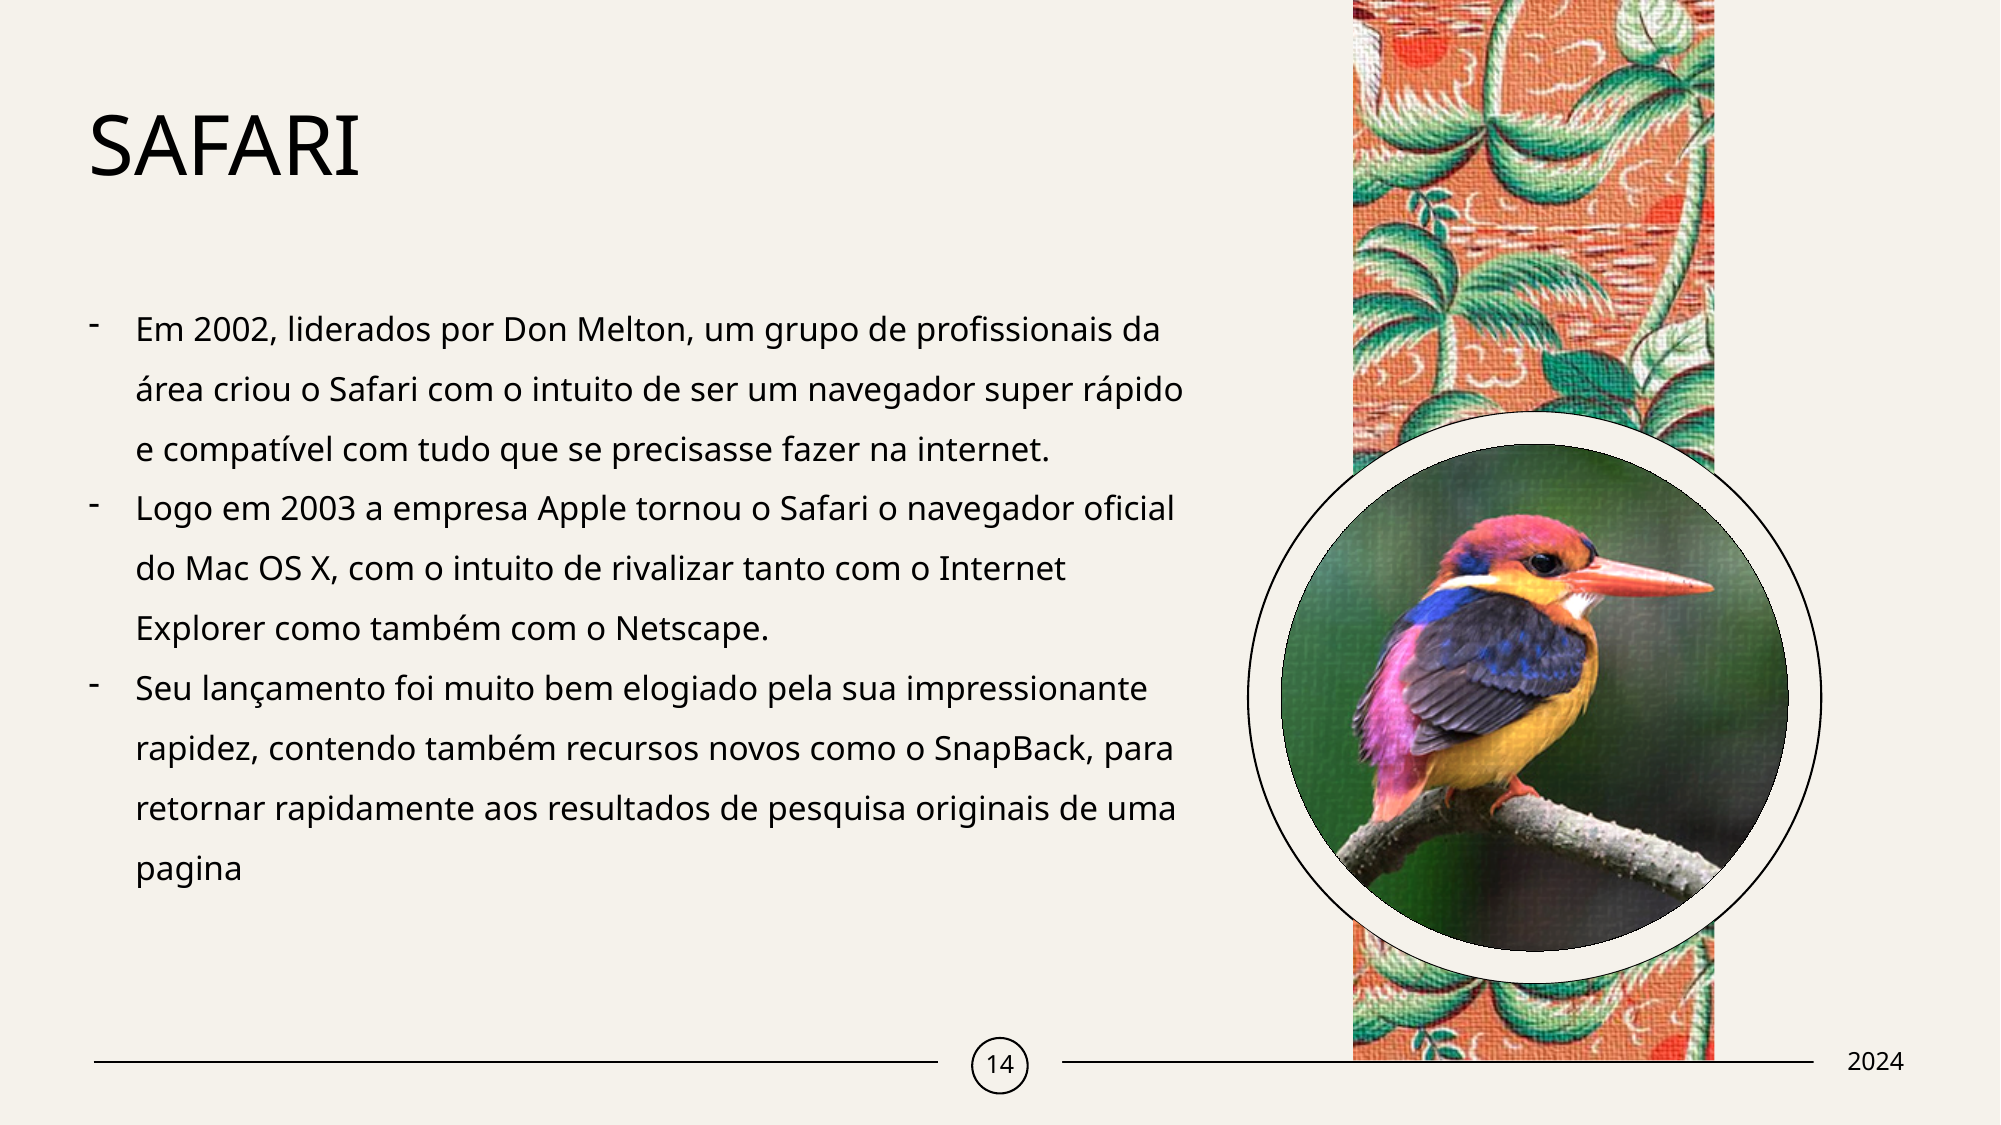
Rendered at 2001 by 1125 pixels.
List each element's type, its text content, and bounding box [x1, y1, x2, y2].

picture [1281, 0, 1789, 1061]
list Em 2002, liderados por Don Melton, um grupo de profissionais da área criou o Safari com o intuito de ser um navegador super rápido e compatível com tudo que se precisasse fazer na internet. Logo em 2003 a empresa Apple tornou o Safari o navegador oficial do Mac OS X, com o intuito de rivalizar tanto com o Internet Explorer como também com o Netscape. Seu lançamento foi muito bem elogiado pela sua impressionante rapidez, contendo também recursos novos como o SnapBack, para retornar rapidamente aos resultados de pesquisa originais de uma pagina [73, 280, 1208, 898]
title Safari [73, 71, 1254, 225]
slide_number 2024 [1813, 1038, 1938, 1083]
slide_number 14 [971, 1036, 1029, 1095]
